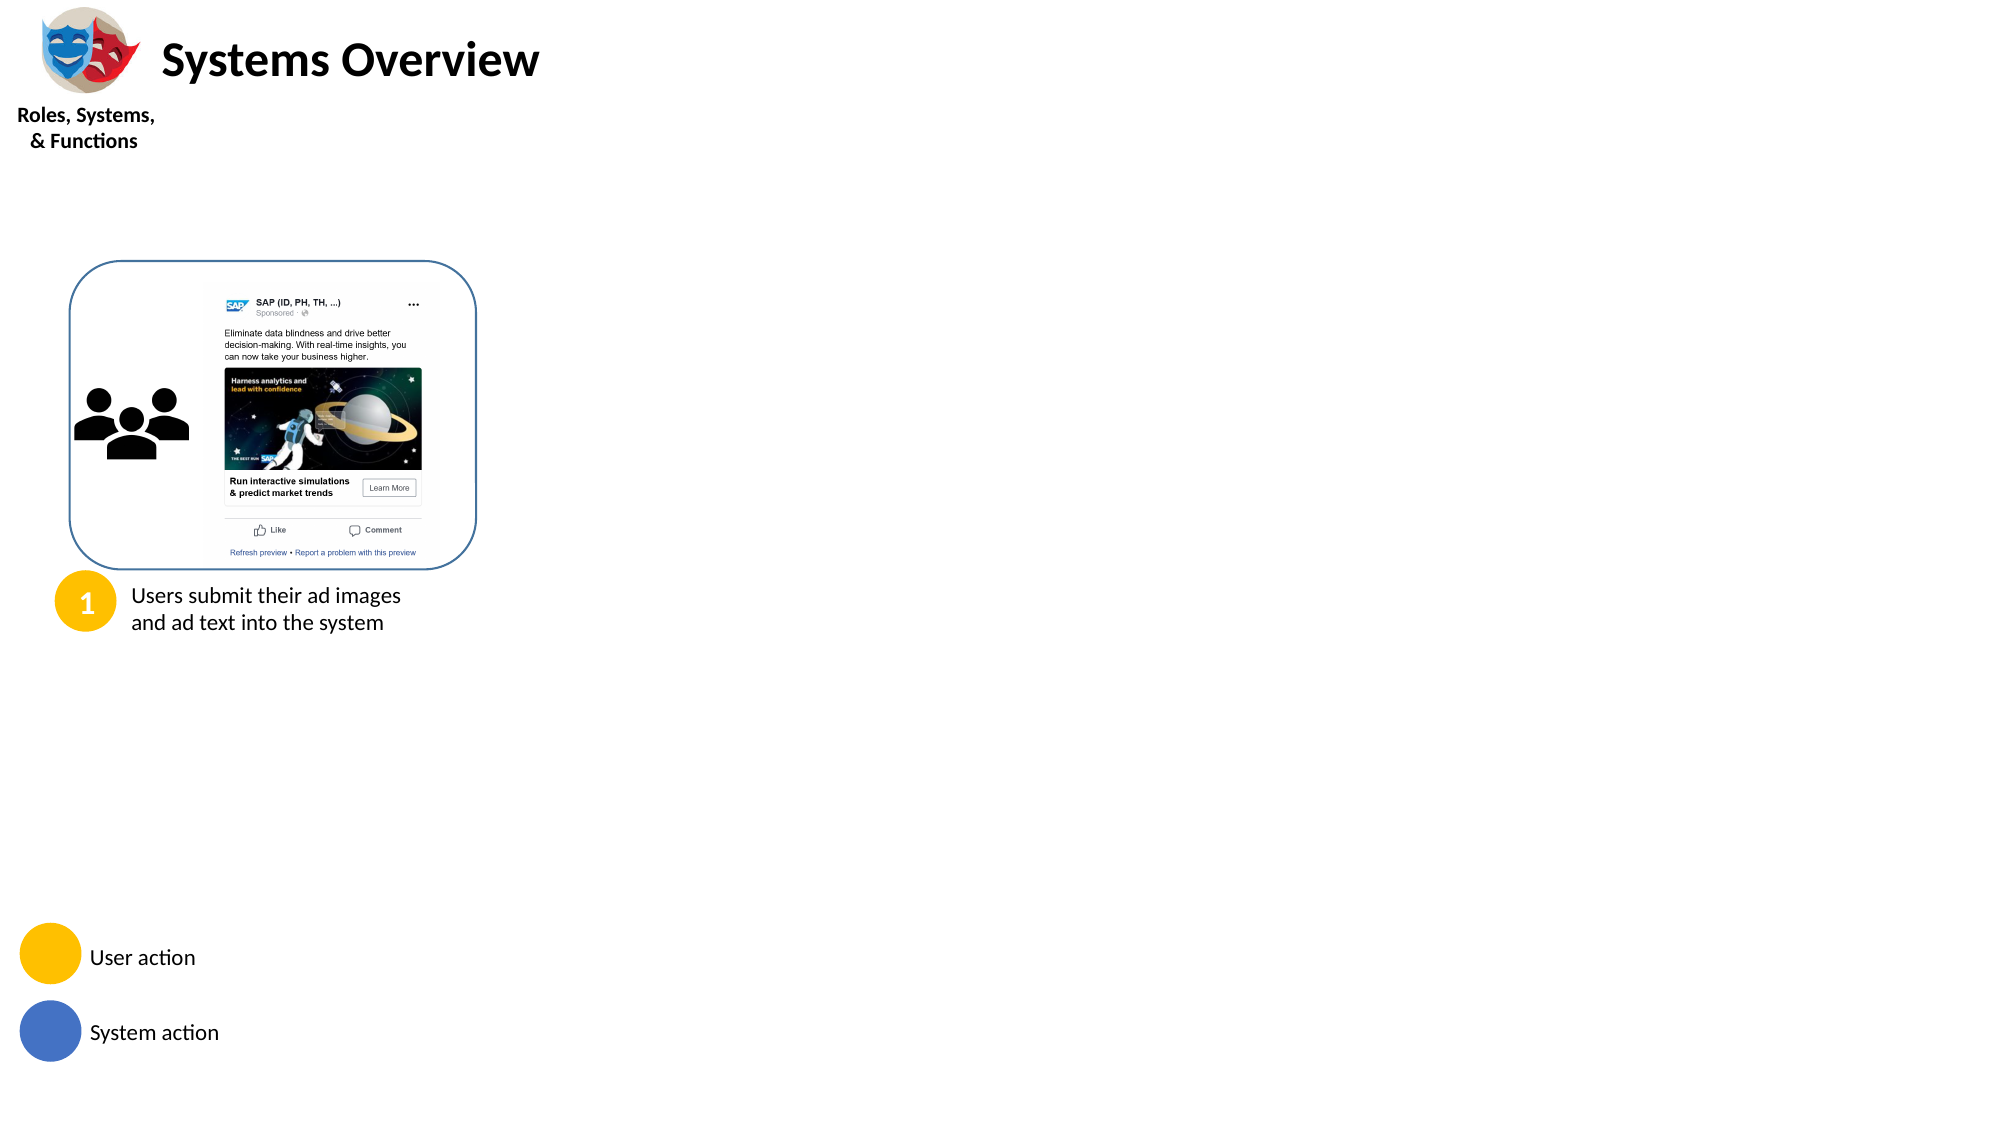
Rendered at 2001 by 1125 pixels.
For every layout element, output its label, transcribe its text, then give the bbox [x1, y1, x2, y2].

text_box System action [75, 1010, 309, 1053]
text_box Systems Overview [174, 18, 925, 94]
picture [203, 282, 440, 569]
text_box [18, 999, 75, 1063]
text_box User action [75, 935, 309, 978]
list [66, 358, 197, 489]
text_box 1 [53, 569, 116, 633]
text_box Users submit their ad images and ad text into the system [116, 572, 446, 643]
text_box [0, 7, 174, 162]
text_box [68, 259, 478, 571]
text_box [18, 921, 77, 986]
